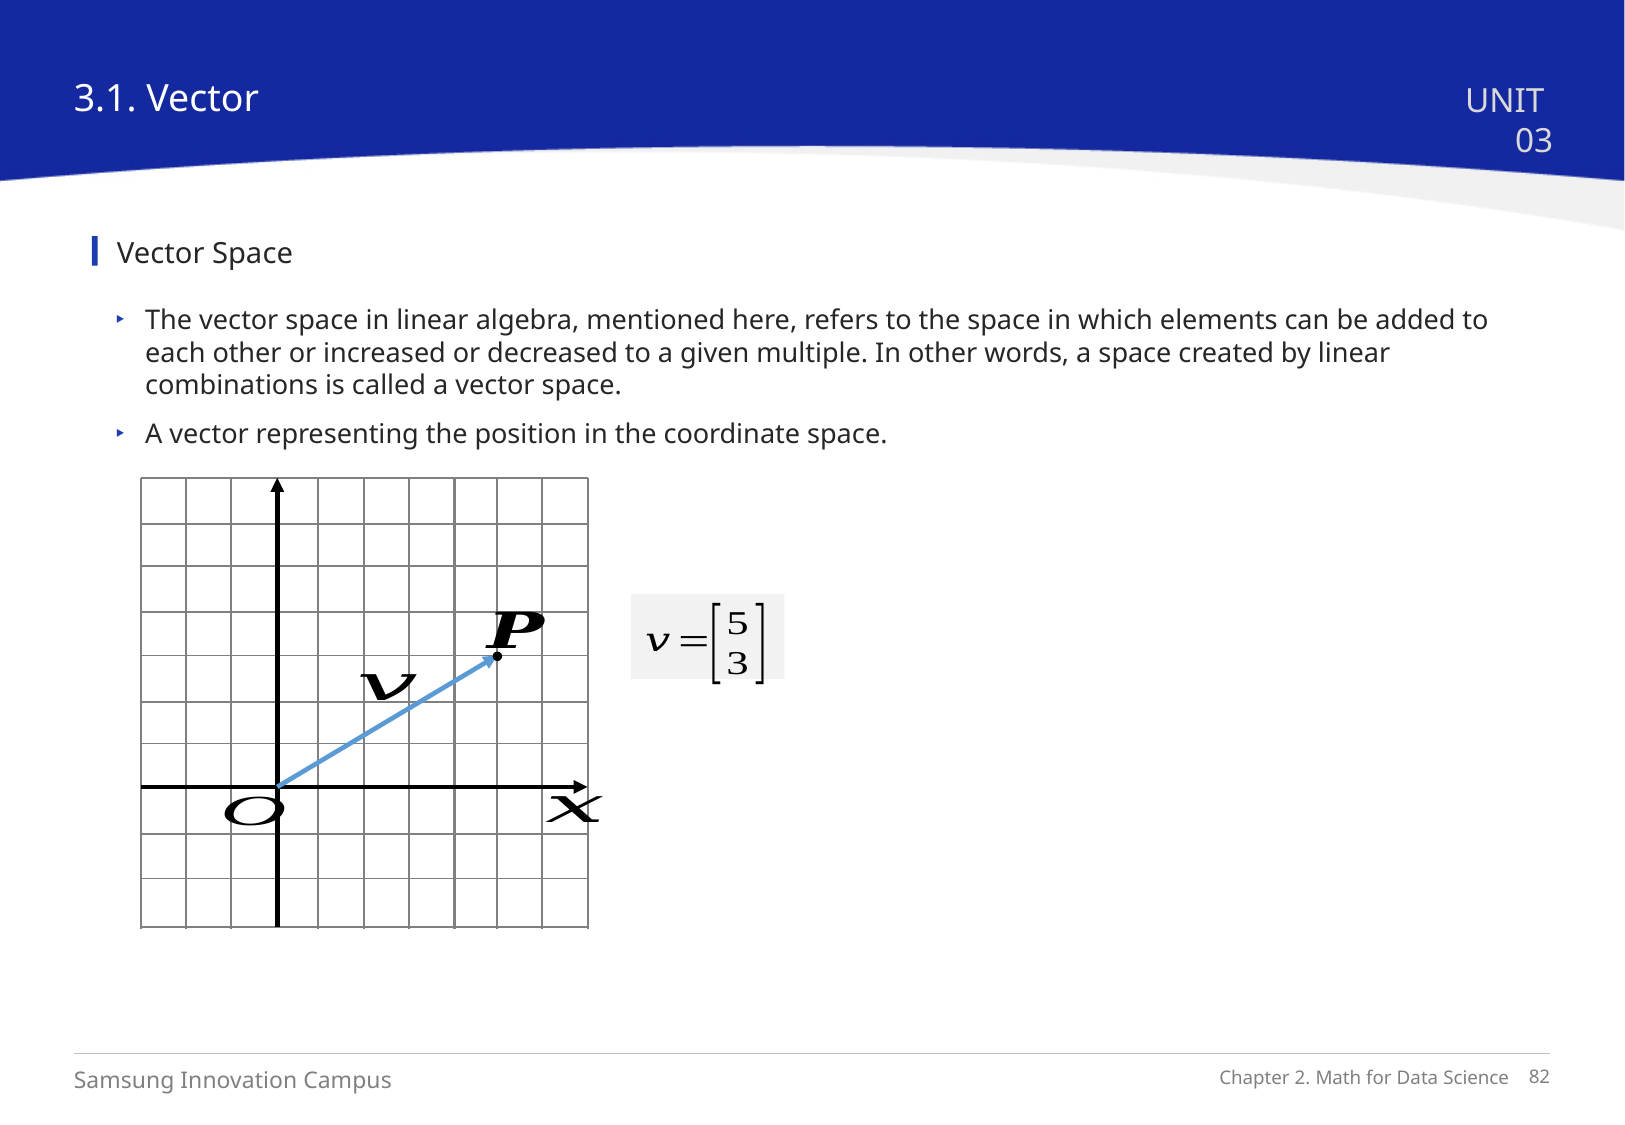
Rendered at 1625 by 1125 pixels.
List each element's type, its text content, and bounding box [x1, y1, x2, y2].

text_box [91, 234, 1533, 270]
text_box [73, 73, 1554, 120]
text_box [141, 477, 608, 929]
picture [0, 0, 1625, 1125]
text_box [630, 593, 785, 680]
text_box The vector space in linear algebra, mentioned here, refers to the space in which elements can be added to each other or increased or decreased to a given multiple. In other words, a space created by linear combinations is called a vector space. A vector representing the position in the coordinate space. [114, 290, 1532, 462]
